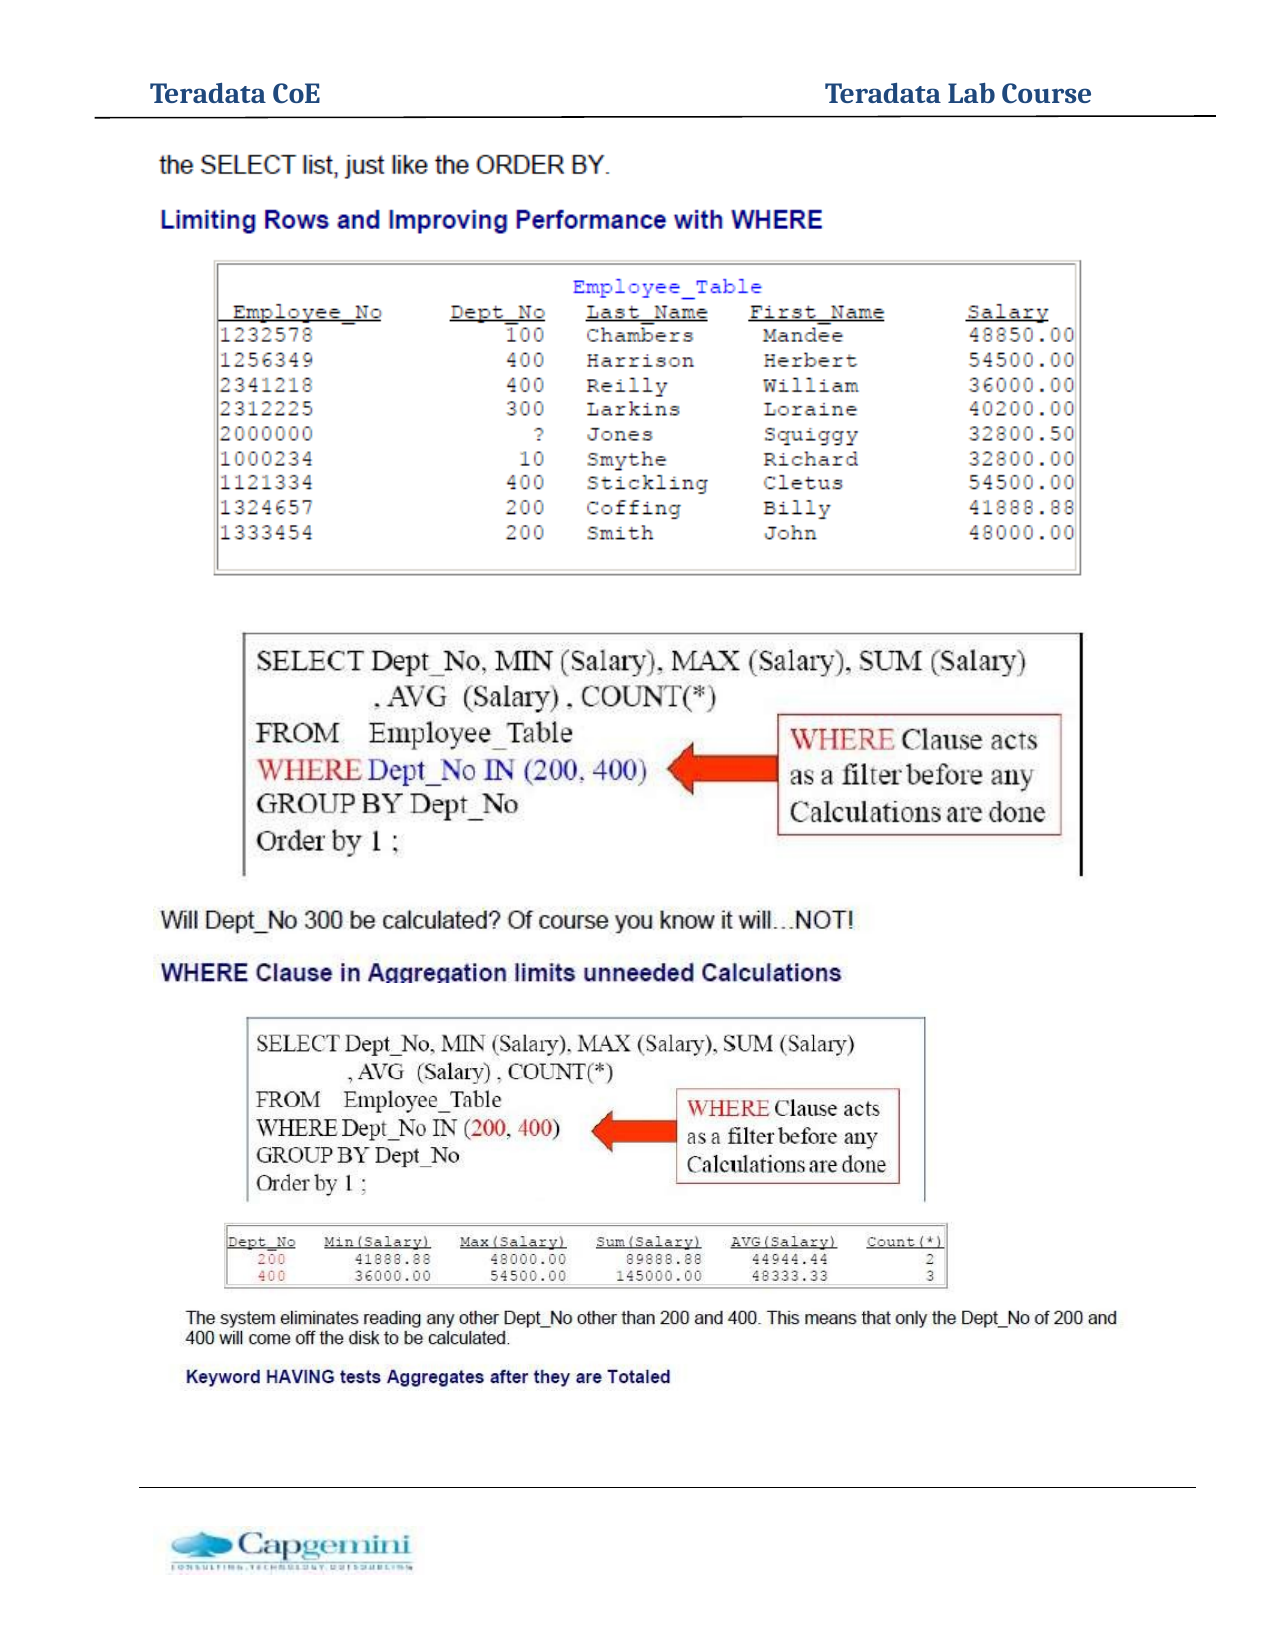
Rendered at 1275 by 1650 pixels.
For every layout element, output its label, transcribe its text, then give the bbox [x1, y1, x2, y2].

text_box Teradata Lab Course [823, 76, 1109, 111]
text_box [153, 1008, 1128, 1391]
text_box Teradata CoE [147, 76, 336, 111]
text_box [153, 149, 1108, 593]
text_box [153, 1526, 425, 1575]
text_box [139, 1464, 1197, 1490]
text_box [153, 618, 1128, 983]
